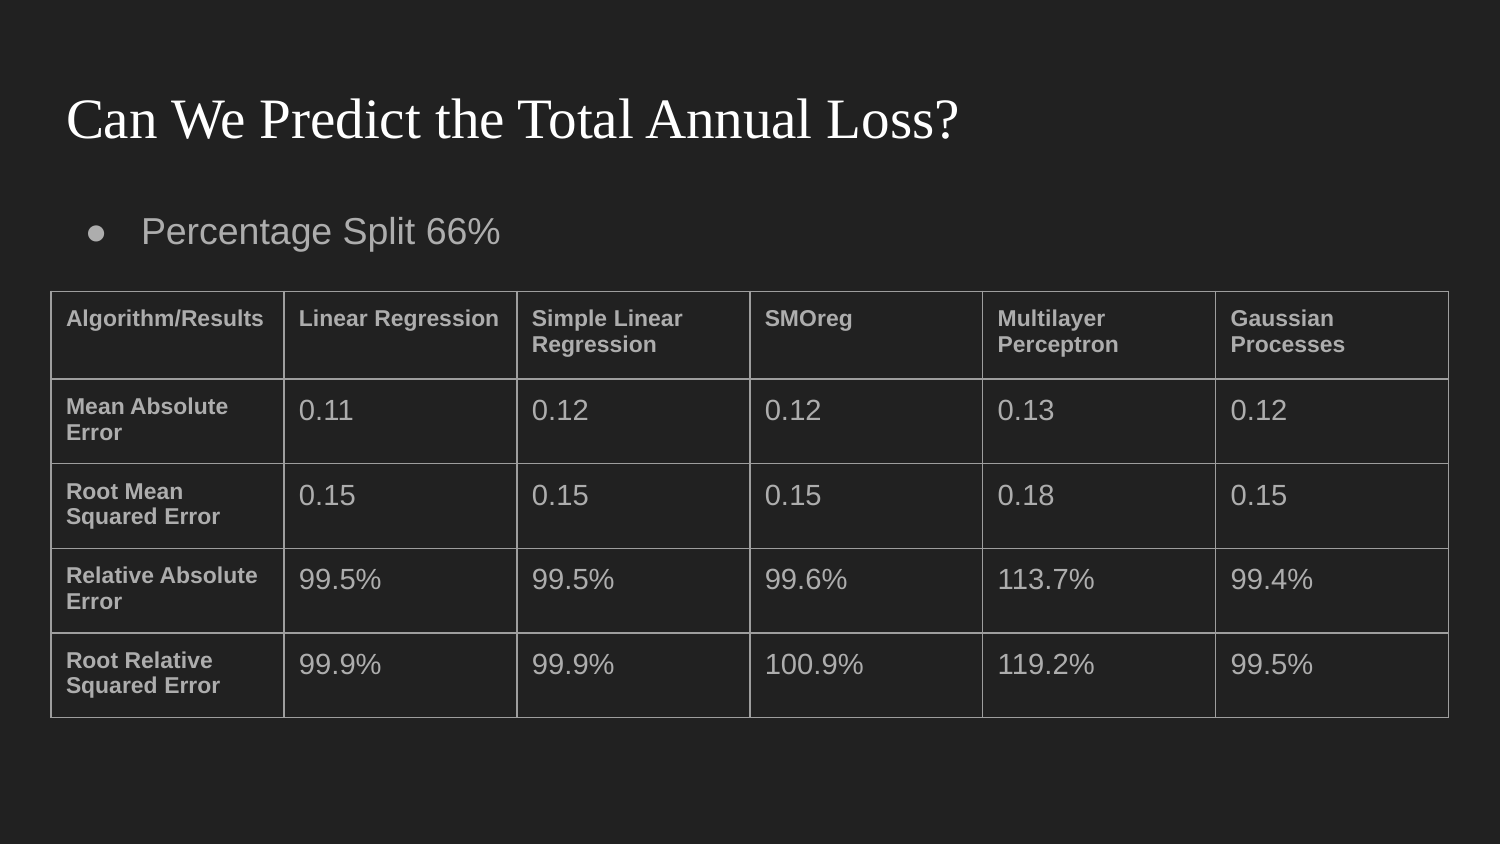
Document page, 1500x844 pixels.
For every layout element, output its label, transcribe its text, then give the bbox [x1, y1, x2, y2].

table_cell Mean Absolute Error [52, 380, 283, 463]
table_cell 0.15 [285, 464, 516, 548]
table_cell 0.15 [518, 464, 749, 548]
table_cell 99.5% [285, 549, 516, 632]
table_header Linear Regression [285, 292, 516, 378]
table_header SMOreg [751, 292, 982, 378]
table_cell Root Mean Squared Error [52, 464, 283, 548]
table_header Gaussian Processes [1216, 292, 1448, 378]
table_header Simple Linear Regression [518, 292, 749, 378]
table_header Algorithm/Results [52, 292, 283, 378]
table_cell 99.9% [285, 634, 516, 717]
table_cell 99.4% [1216, 549, 1448, 632]
table_cell 0.12 [518, 380, 749, 463]
table_cell 99.5% [1216, 634, 1448, 717]
table_cell 99.6% [751, 549, 982, 632]
table_cell 99.9% [518, 634, 749, 717]
table_cell 99.5% [518, 549, 749, 632]
table_cell Relative Absolute Error [52, 549, 283, 632]
list Percentage Split 66% [51, 189, 1449, 270]
table_header Multilayer Perceptron [983, 292, 1215, 378]
table_cell 0.12 [751, 380, 982, 463]
table_cell 113.7% [983, 549, 1215, 632]
table_cell 0.12 [1216, 380, 1448, 463]
table_cell 0.15 [1216, 464, 1448, 548]
table_cell 100.9% [751, 634, 982, 717]
table_cell 0.15 [751, 464, 982, 548]
table_cell 0.18 [983, 464, 1215, 548]
title Can We Predict the Total Annual Loss? [51, 72, 1449, 167]
table_cell Root Relative Squared Error [52, 634, 283, 717]
table_cell 0.11 [285, 380, 516, 463]
table_cell 119.2% [983, 634, 1215, 717]
table_cell 0.13 [983, 380, 1215, 463]
